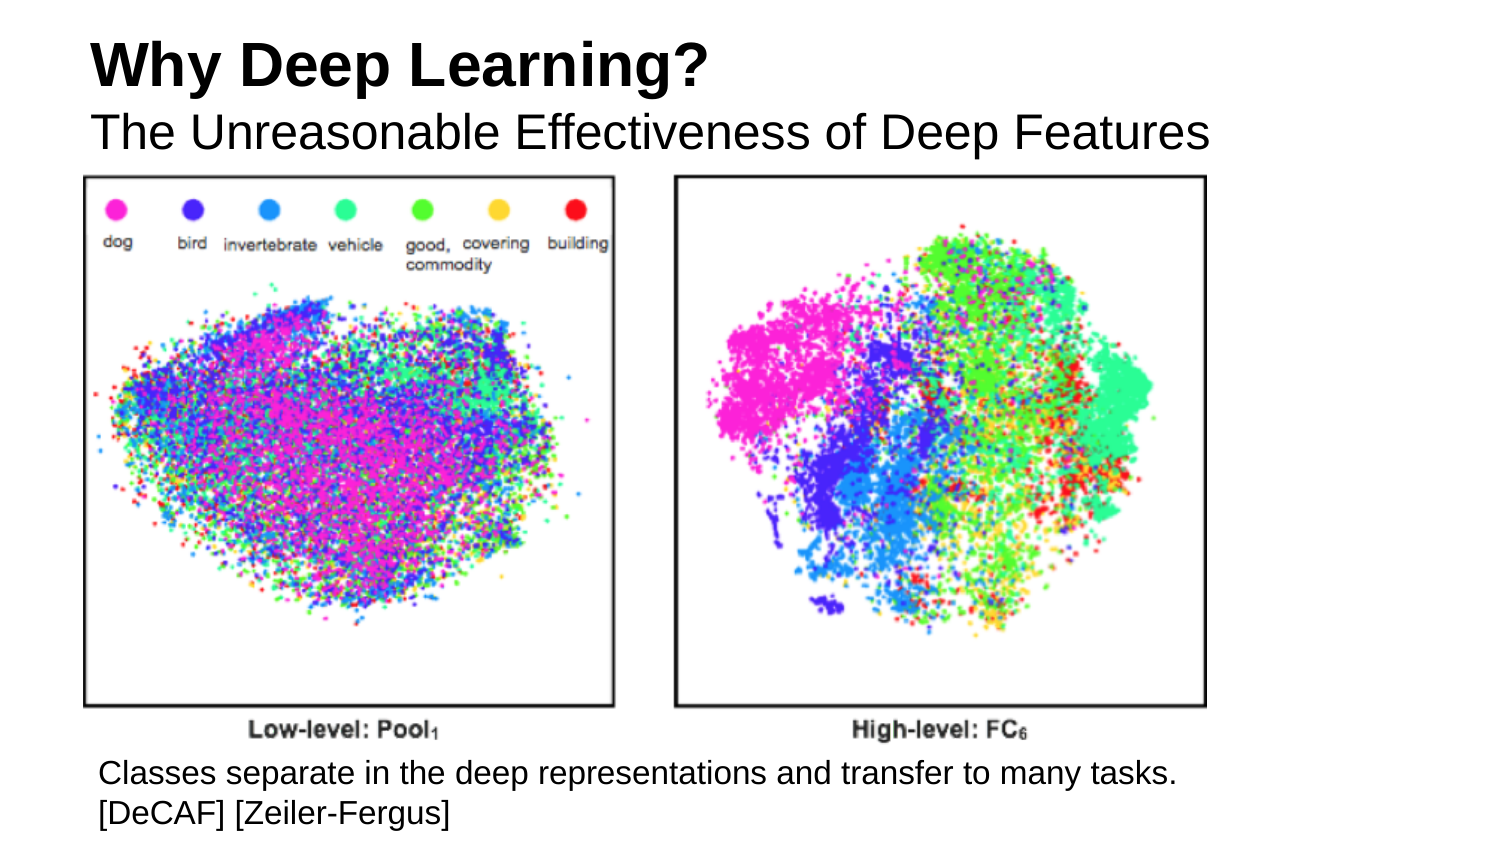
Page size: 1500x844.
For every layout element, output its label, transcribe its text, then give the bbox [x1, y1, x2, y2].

title Why Deep Learning? The Unreasonable Effectiveness of Deep Features [75, 33, 1425, 175]
picture [82, 174, 1208, 750]
text_box Classes separate in the deep representations and transfer to many tasks. [DeCAF] [Zeiler-Fergus] [83, 757, 1207, 832]
